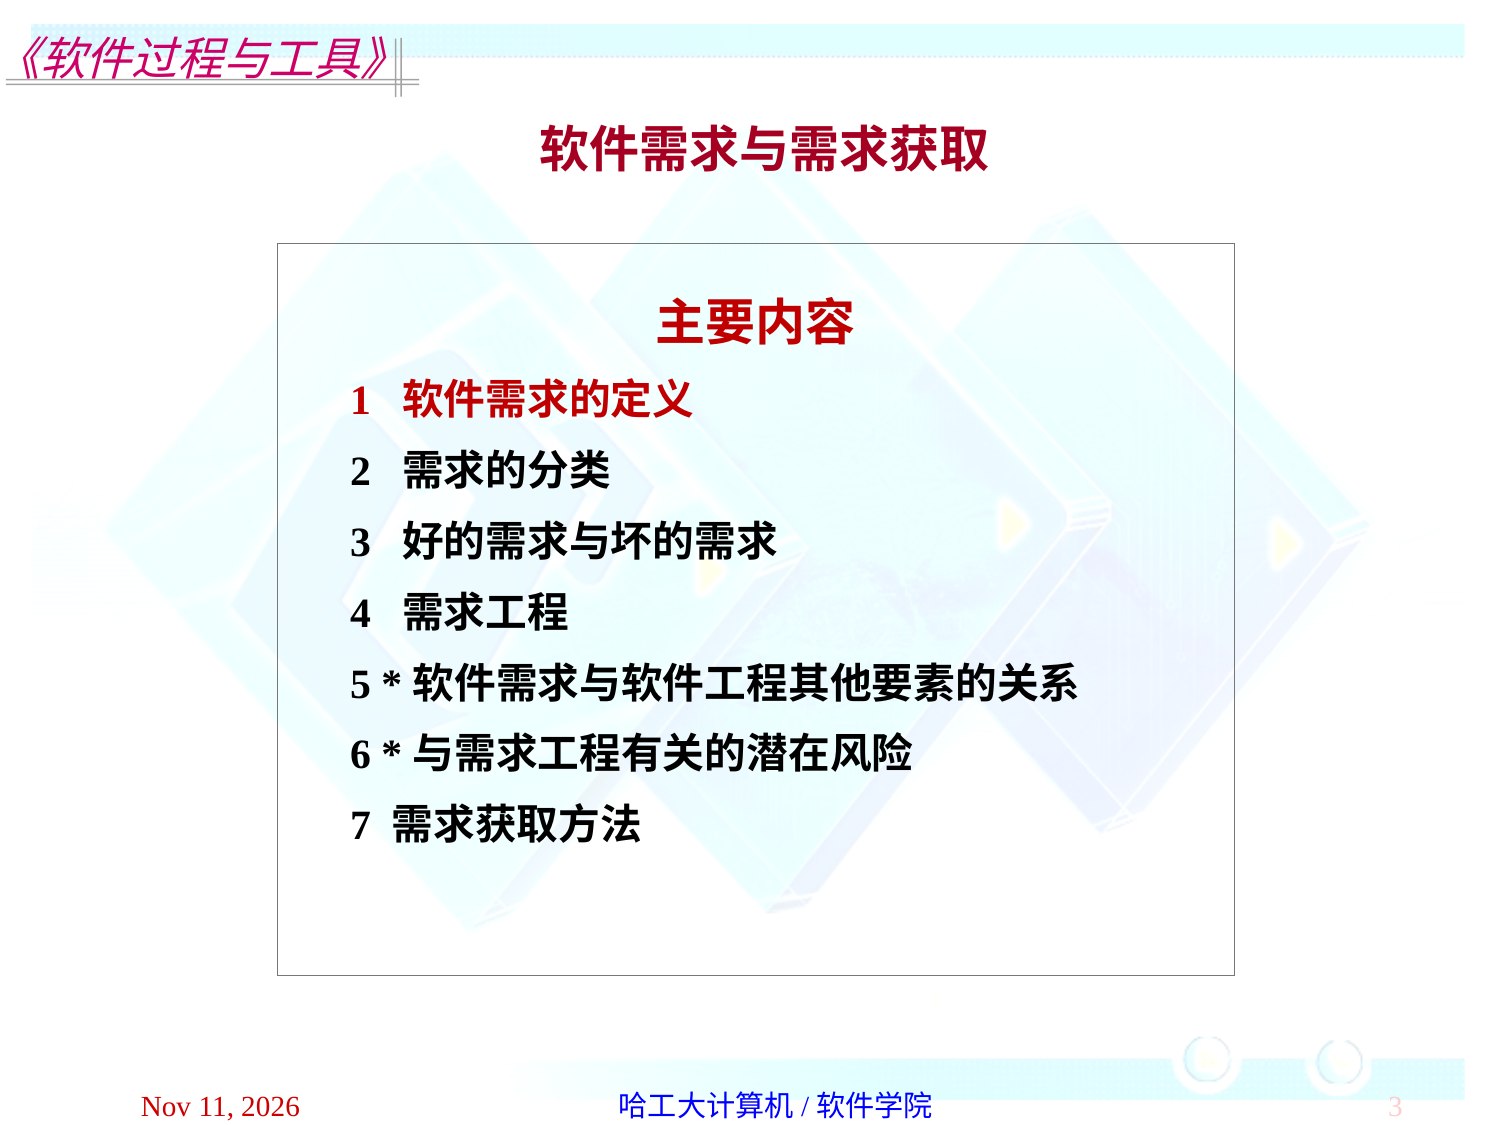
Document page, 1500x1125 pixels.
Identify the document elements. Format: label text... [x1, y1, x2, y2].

text_box 软件需求与需求获取 [389, 74, 1140, 221]
text_box 主要内容 1 软件需求的定义 2 需求的分类 3 好的需求与坏的需求 4 需求工程 5 *软件需求与软件工程其他要素的关系 6 *与需求工程有关的潜在风险 7 需求获取方法 [277, 243, 1235, 976]
